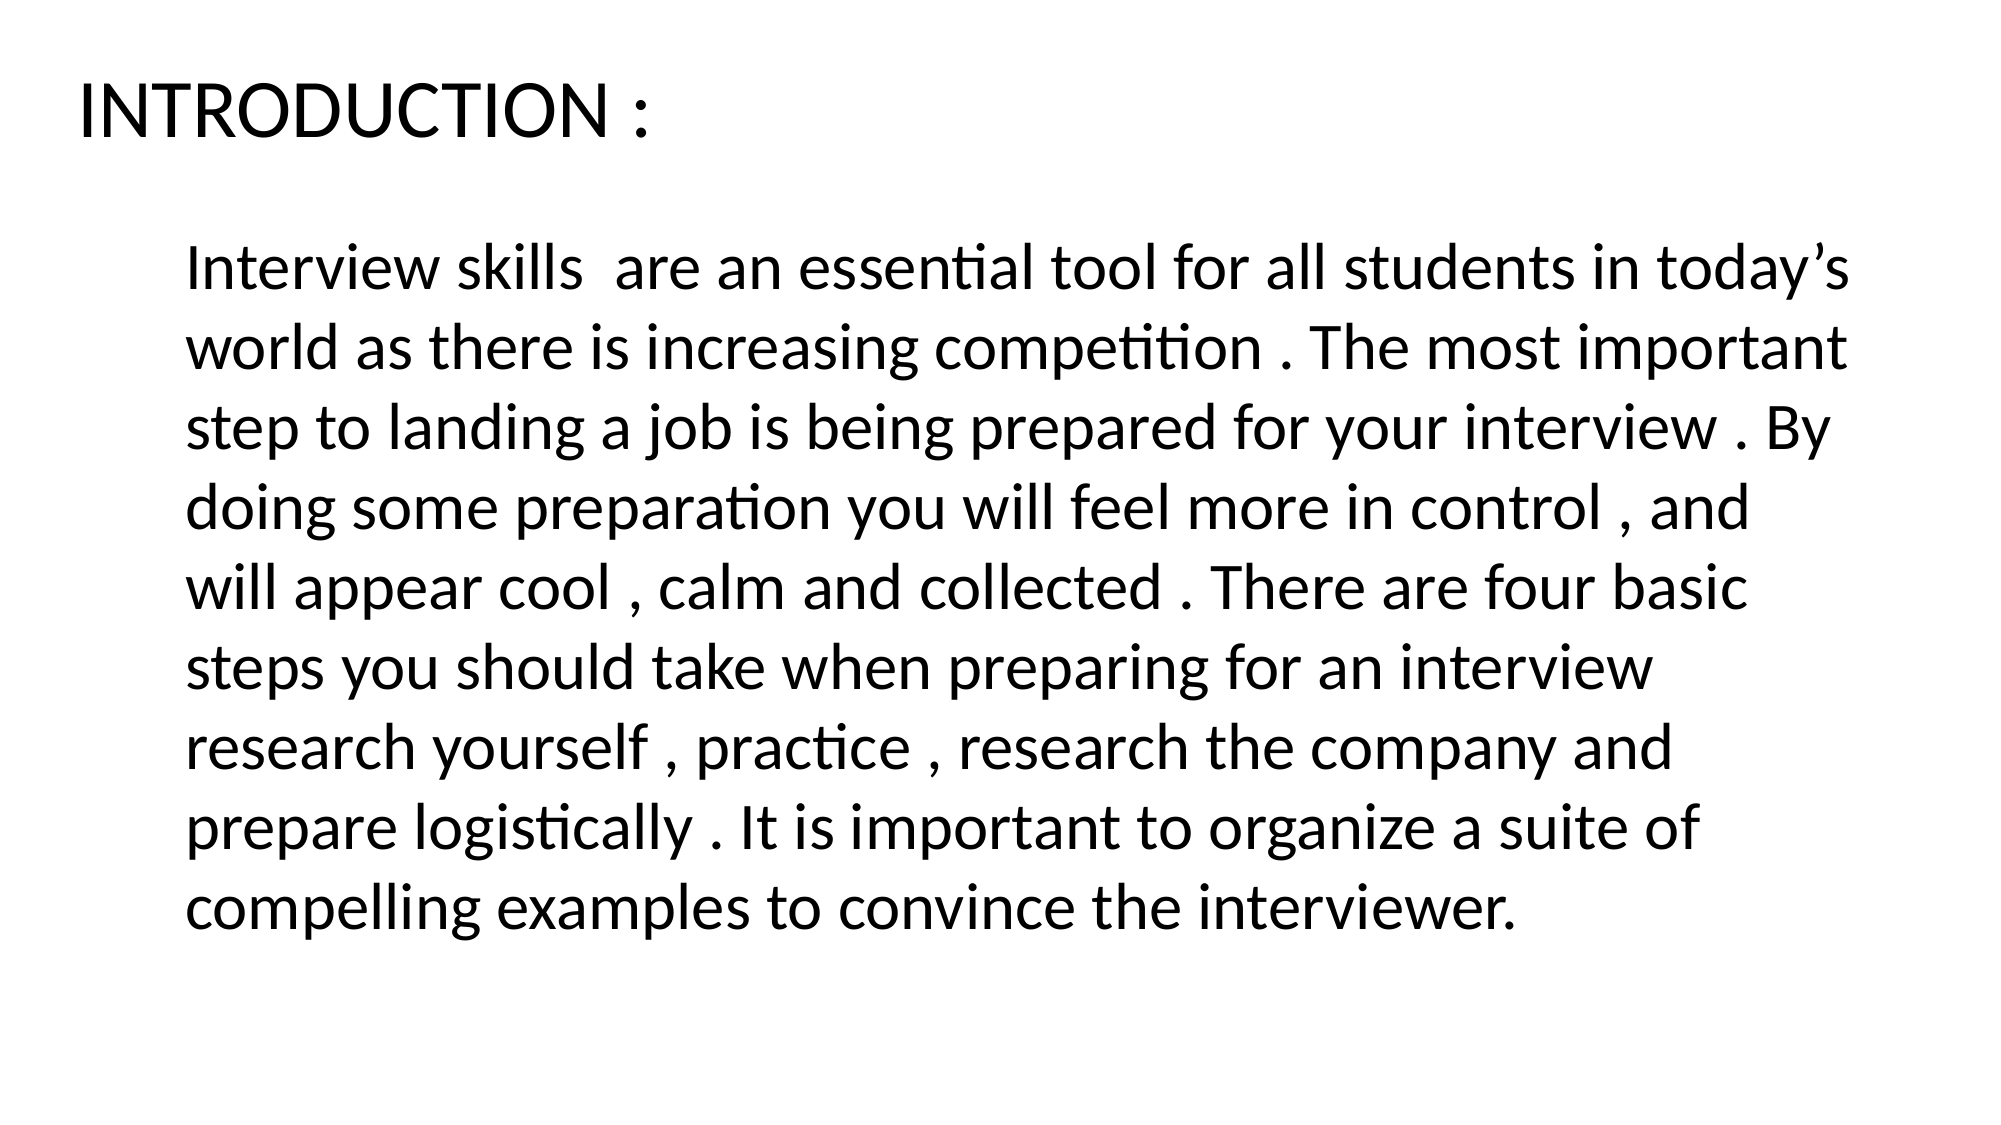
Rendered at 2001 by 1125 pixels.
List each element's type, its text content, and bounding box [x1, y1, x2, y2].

text_box Interview skills are an essential tool for all students in today’s world as there is increasing competition . The most important step to landing a job is being prepared for your interview . By doing some preparation you will feel more in control , and will appear cool , calm and collected . There are four basic steps you should take when preparing for an interview research yourself , practice , research the company and prepare logistically . It is important to organize a suite of compelling examples to convince the interviewer. [170, 215, 1869, 950]
text_box INTRODUCTION : [62, 47, 1157, 162]
